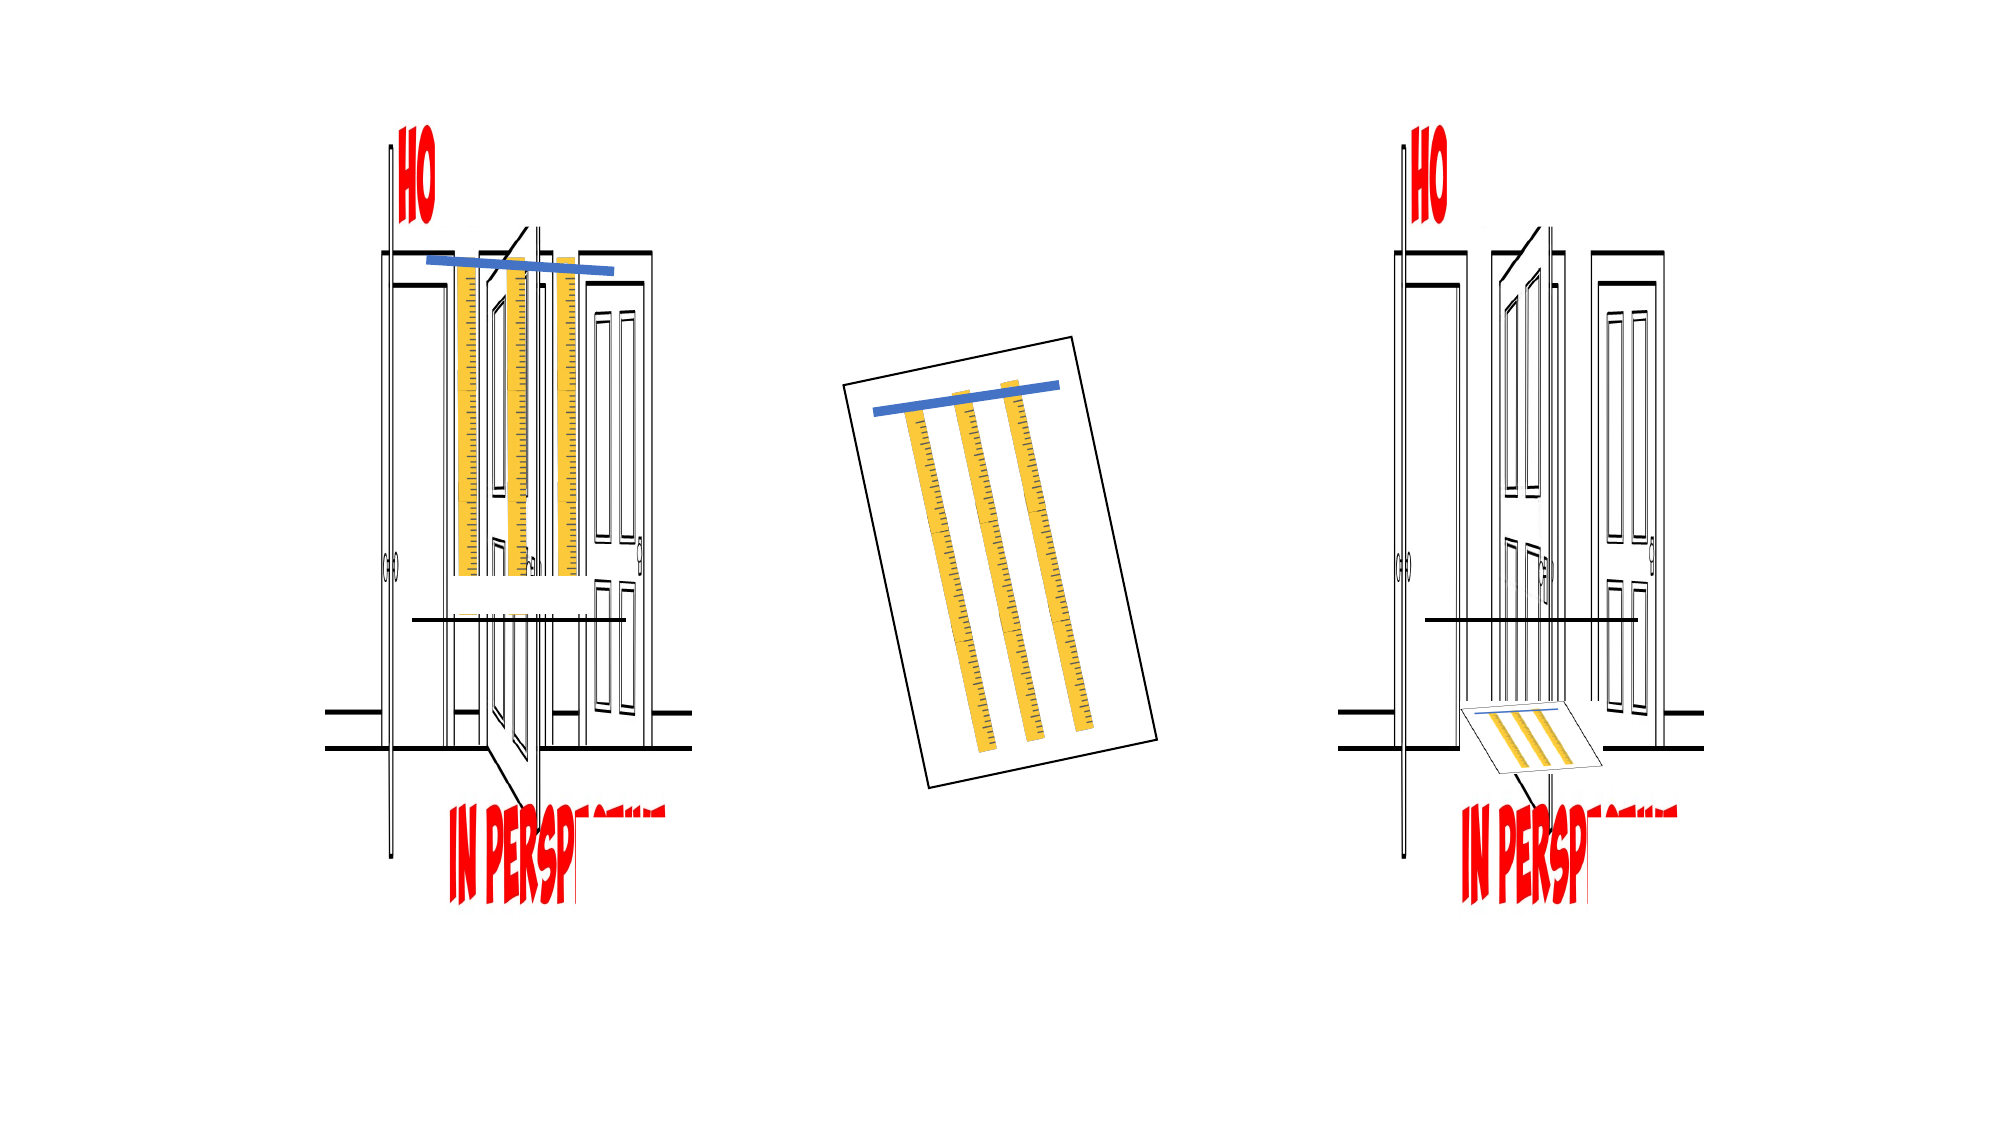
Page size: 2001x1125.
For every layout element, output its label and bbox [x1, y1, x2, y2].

text_box [95, 11, 921, 1062]
text_box [528, 260, 605, 611]
picture [1460, 701, 1603, 774]
text_box [428, 260, 478, 611]
text_box [478, 260, 528, 611]
text_box [1118, 10, 1944, 1061]
text_box [883, 356, 1117, 769]
